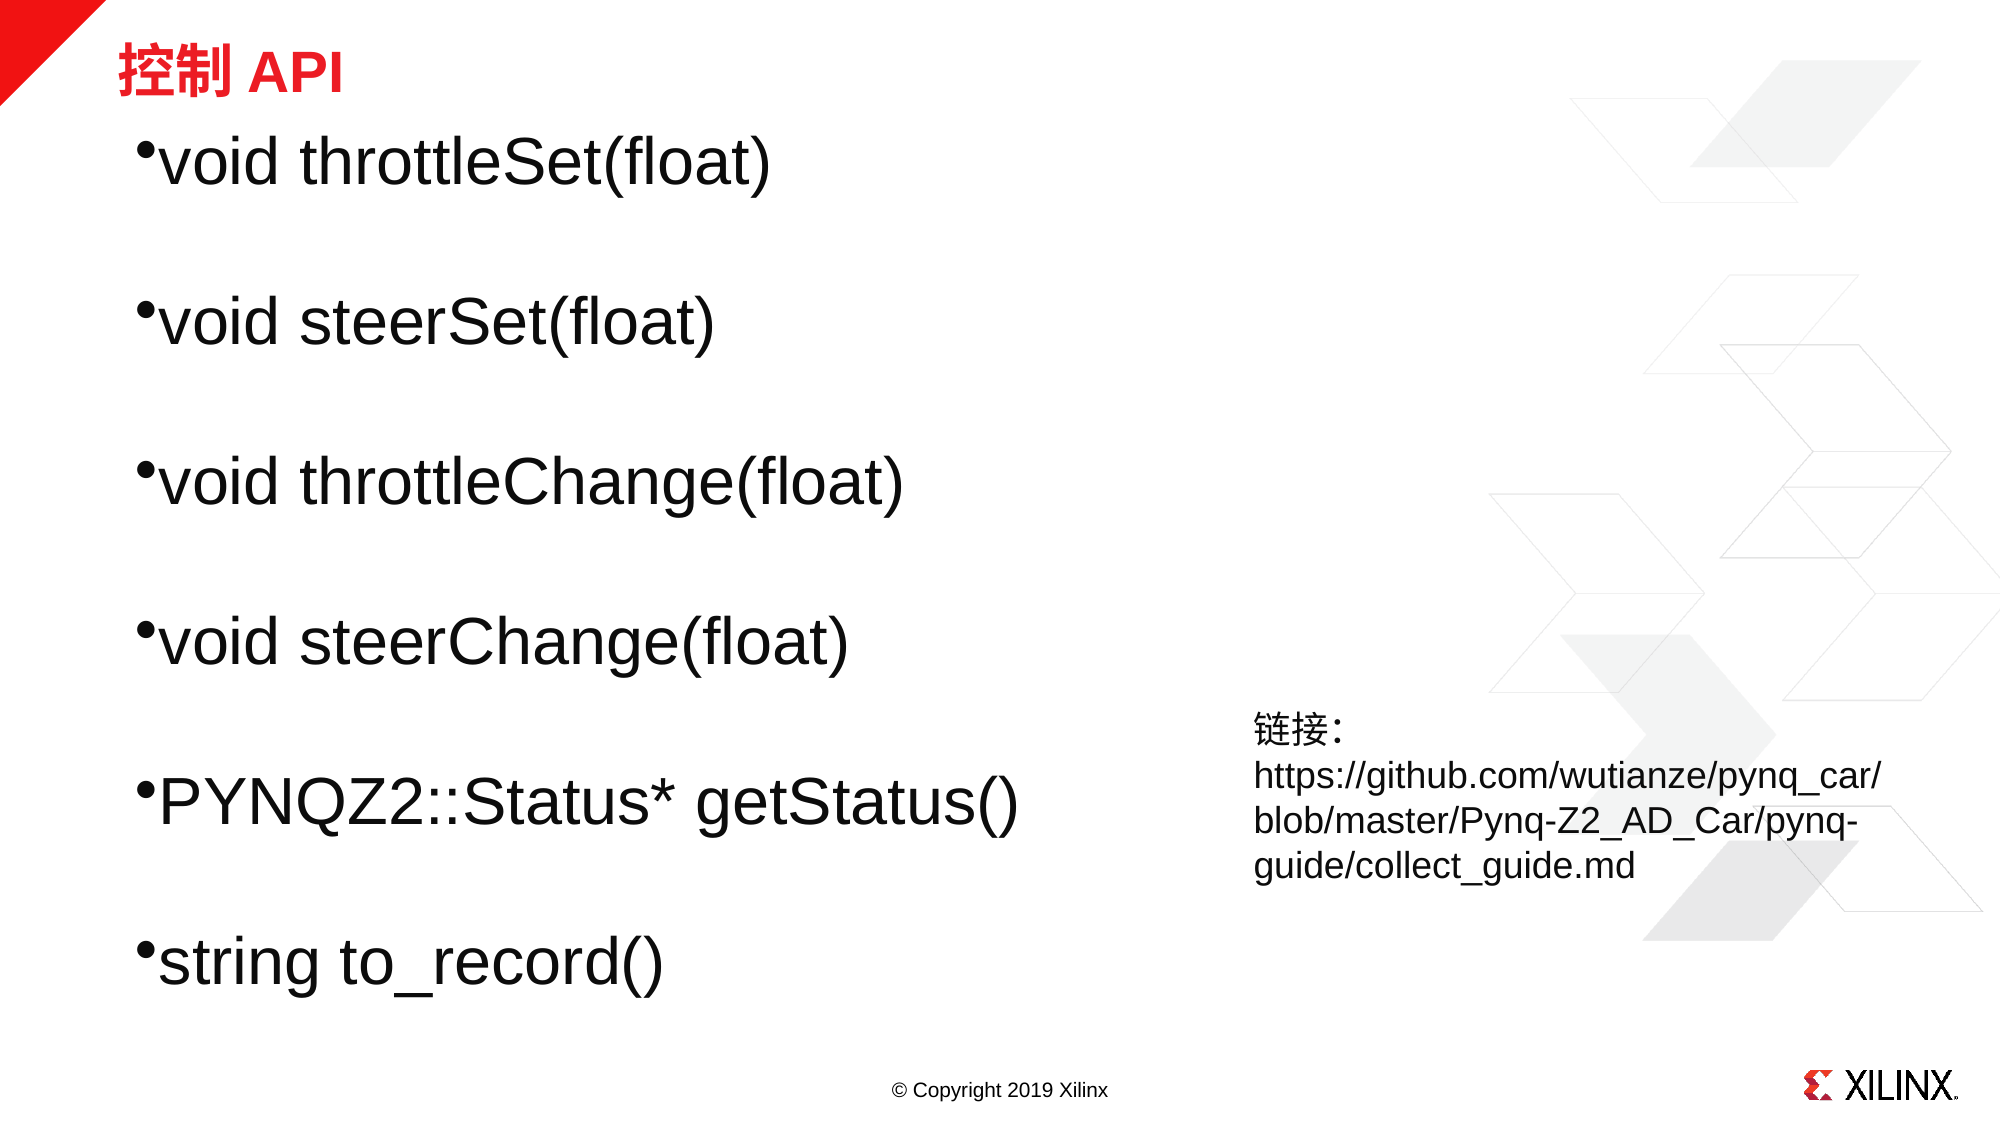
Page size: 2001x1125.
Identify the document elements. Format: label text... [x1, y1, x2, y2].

text_box void throttleSet(float) void steerSet(float) void throttleChange(float) void steerChange(float) PYNQZ2::Status* getStatus() string to_record() [120, 110, 1121, 1005]
text_box 链接： https://github.com/wutianze/pynq_car/blob/master/Pynq-Z2_AD_Car/pynq-guide/collect_guide.md [1238, 699, 1972, 894]
title 控制API [101, 34, 1916, 117]
picture [1479, 0, 2000, 1125]
